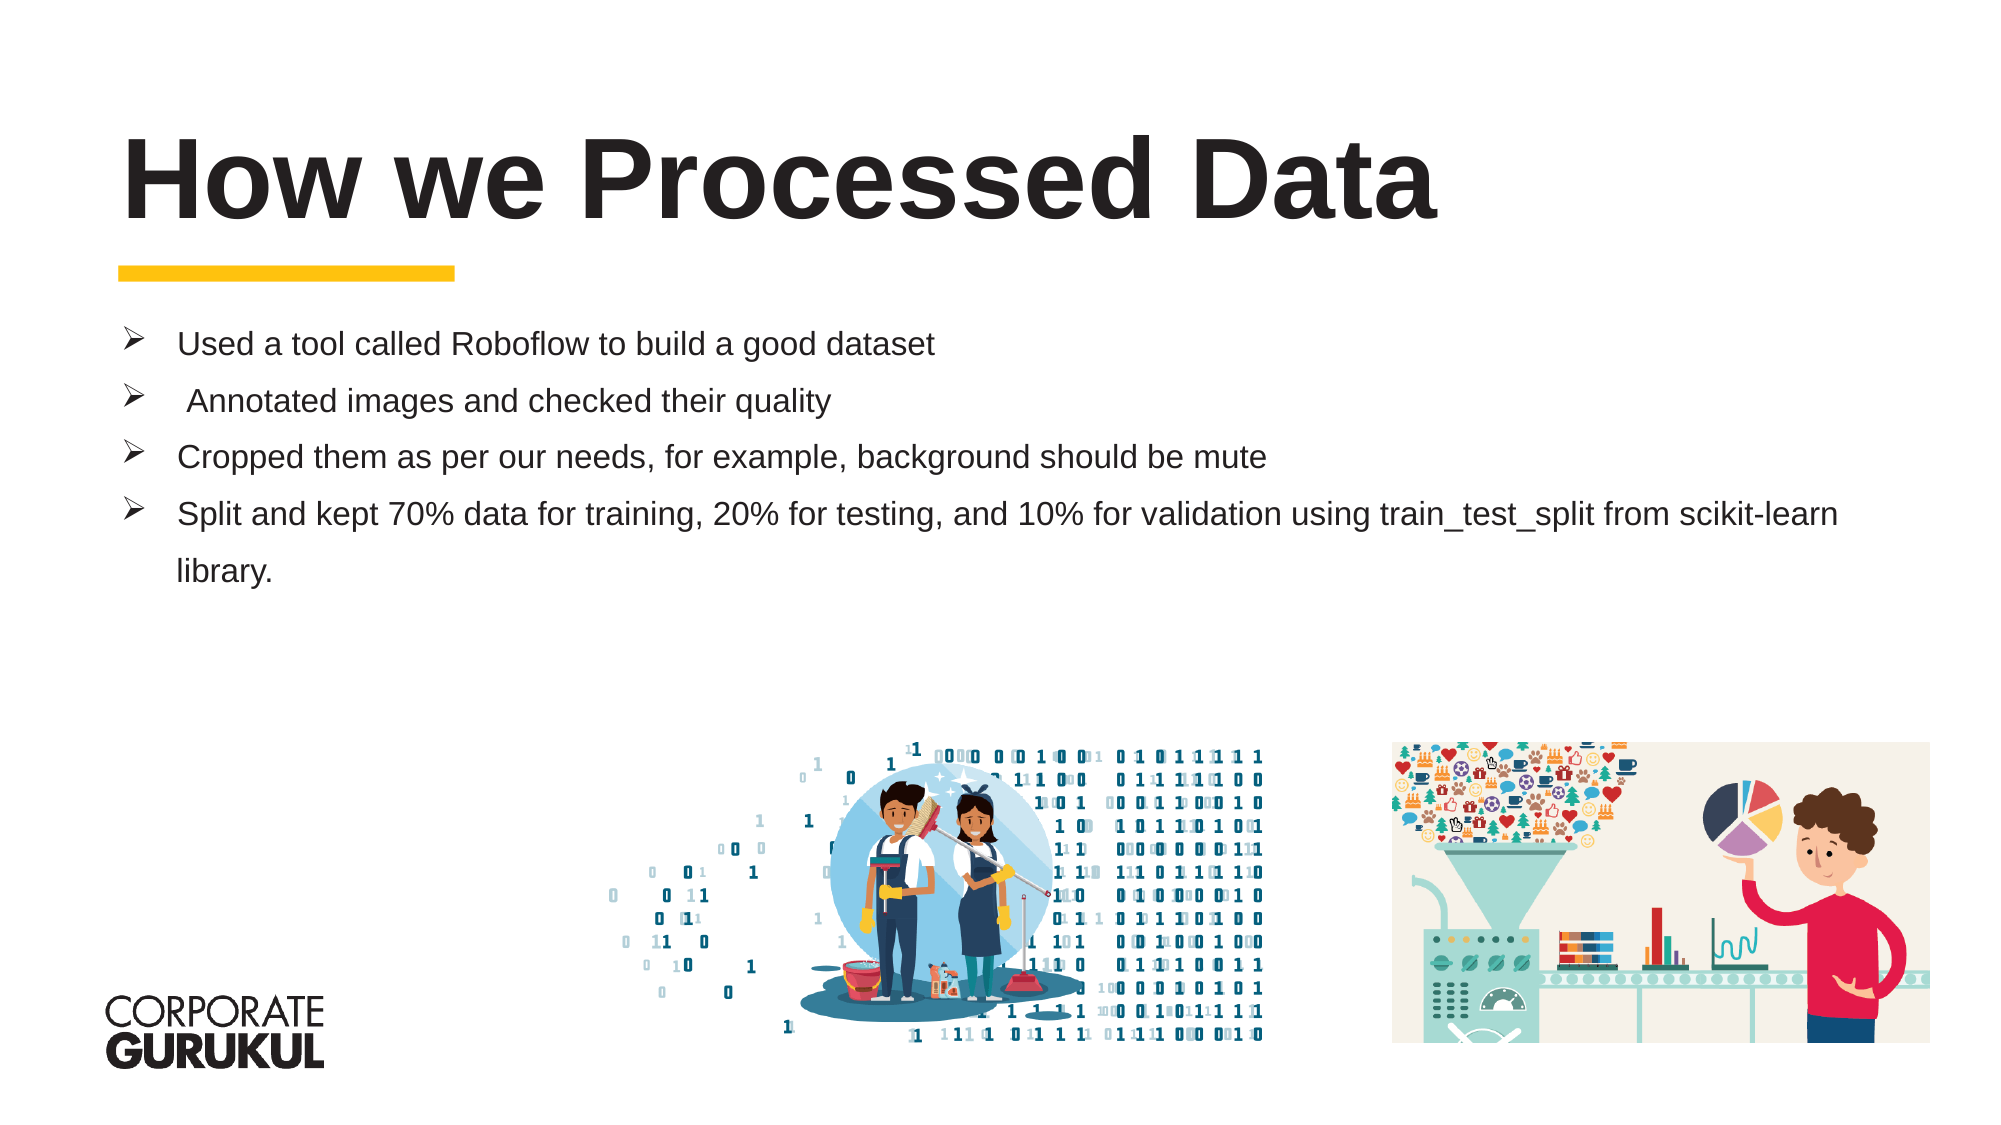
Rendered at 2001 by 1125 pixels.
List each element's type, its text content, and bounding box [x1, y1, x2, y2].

picture [609, 741, 1267, 1043]
picture [105, 994, 324, 1069]
list How we Processed Data [105, 112, 1537, 255]
list Used a tool called Roboflow to build a good dataset Annotated images and checked their quality Cropped them as per our needs, for example, background should be mute Split and kept 70% data for training, 20% for testing, and 10% for validation using train_test_split from scikit-learn library. [105, 319, 1916, 979]
picture [1392, 741, 1930, 1043]
picture [118, 265, 455, 282]
